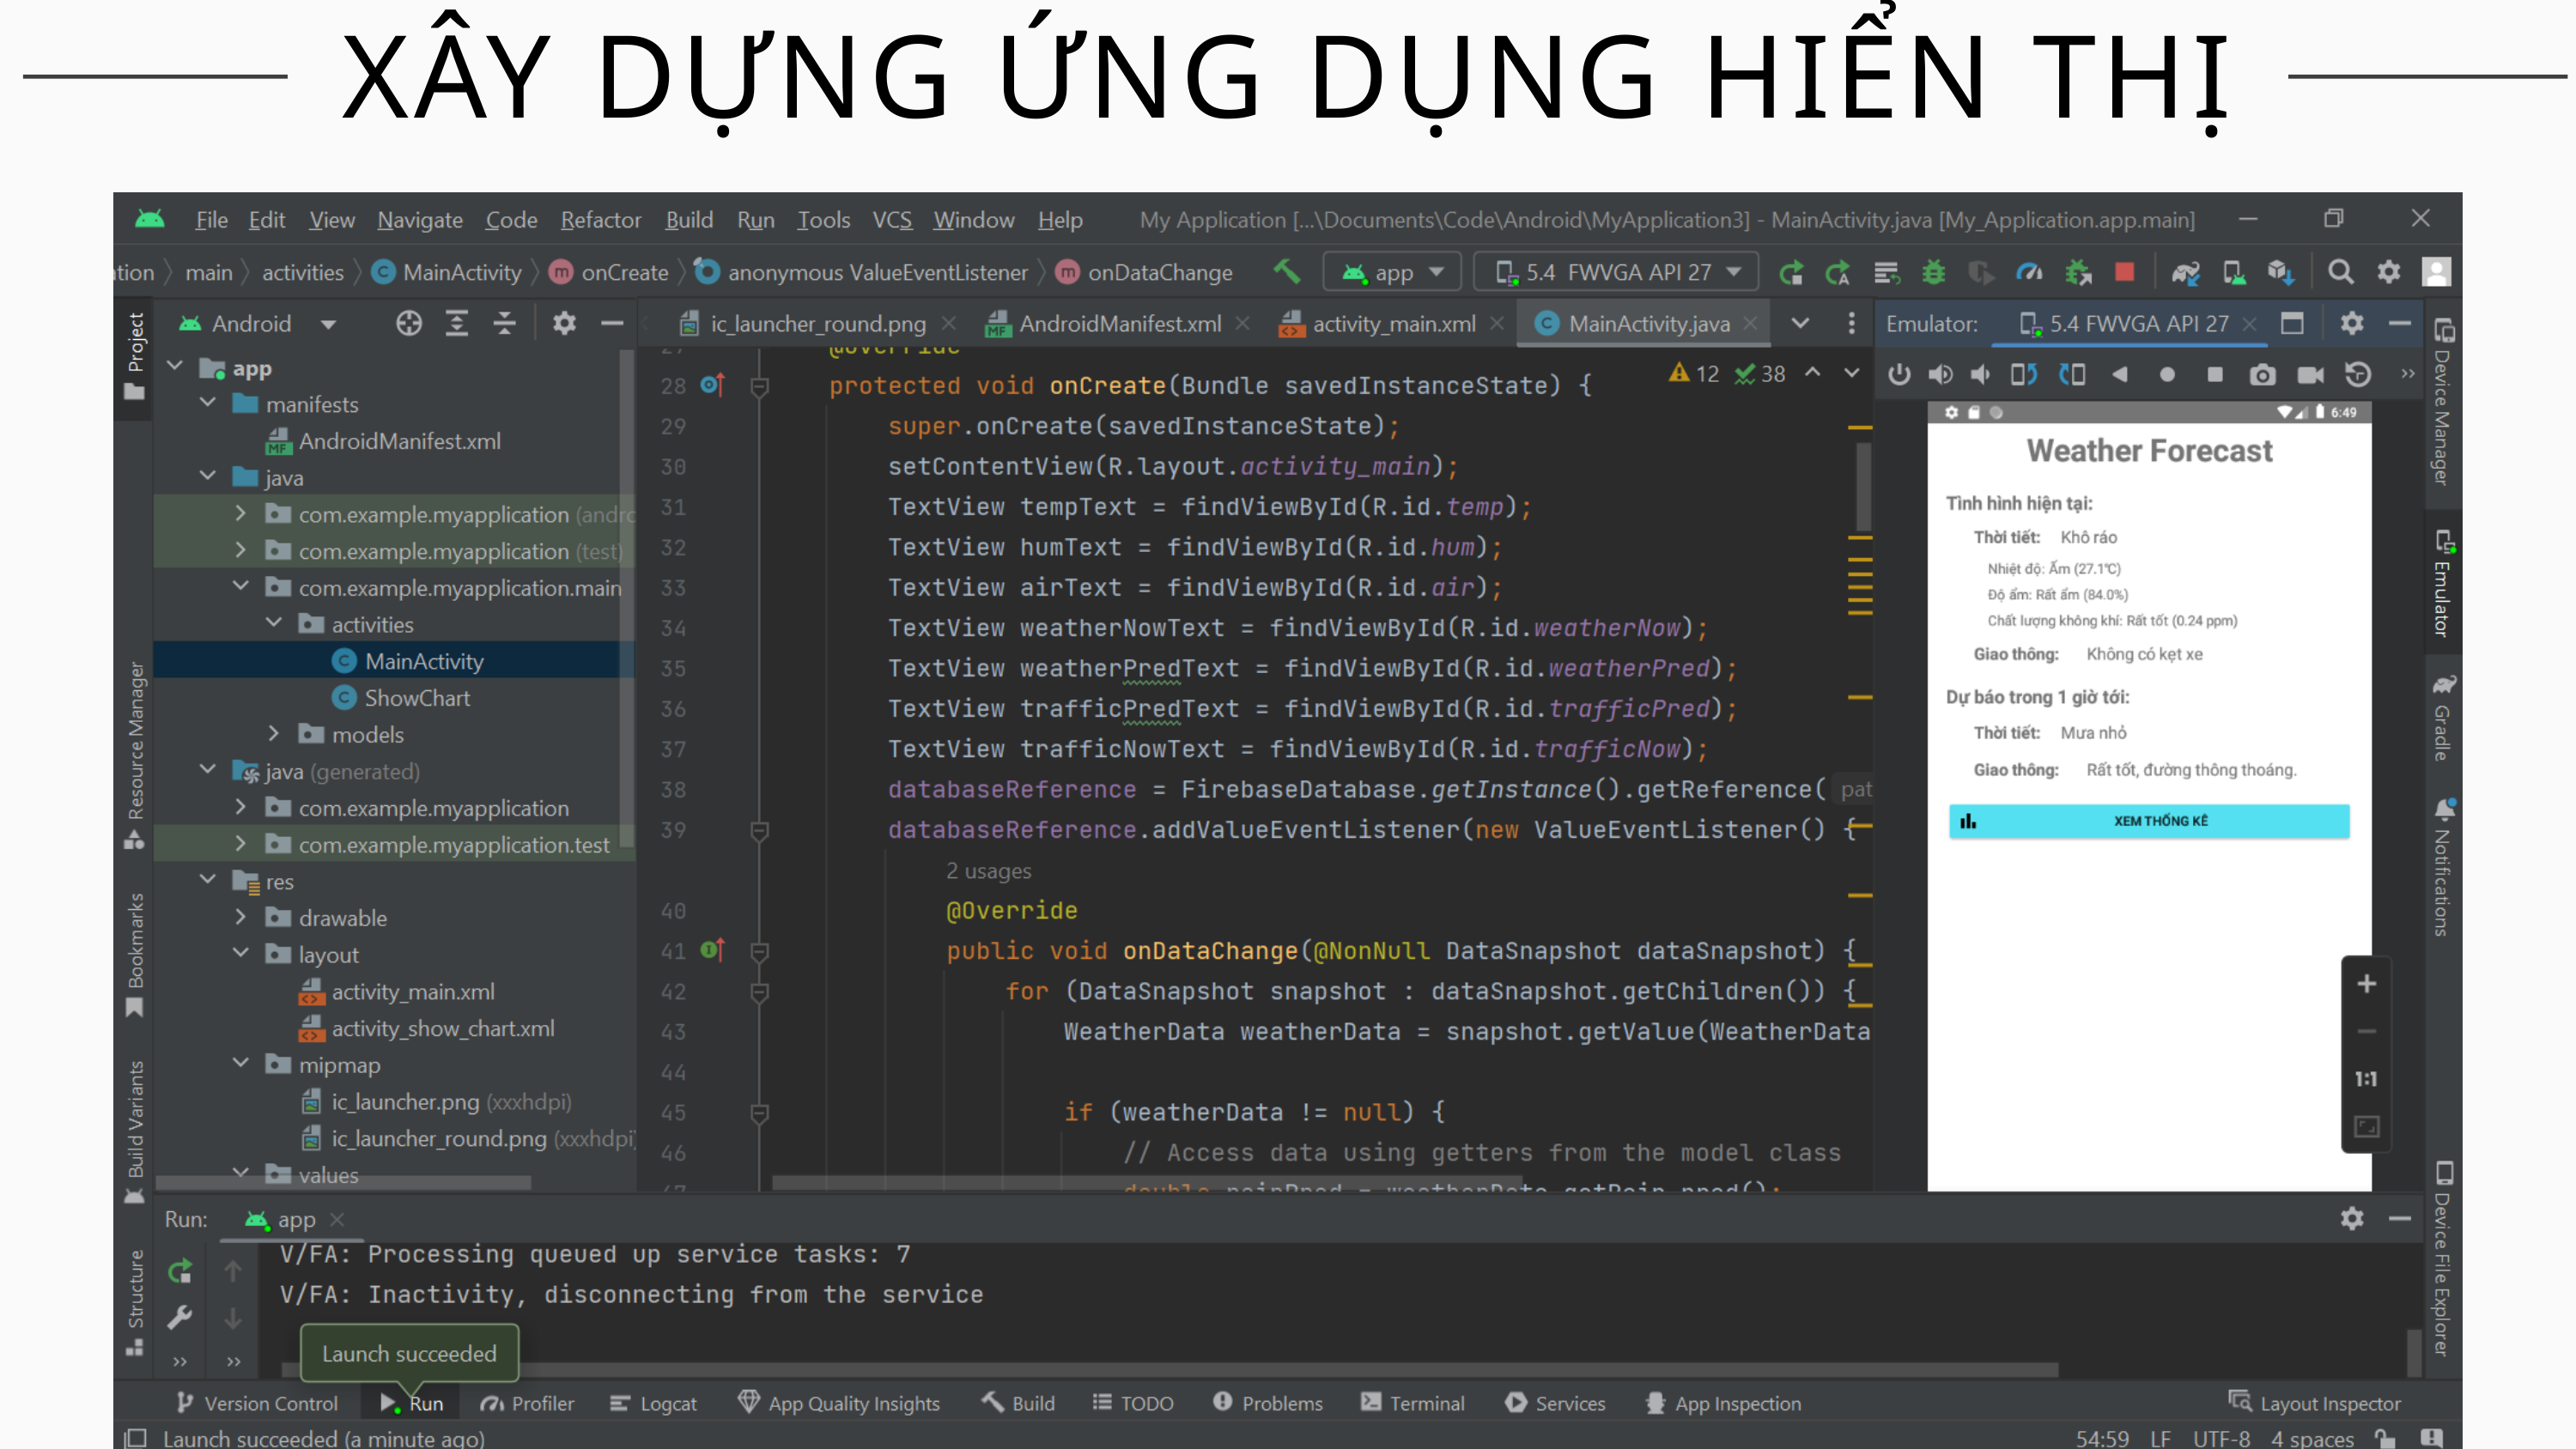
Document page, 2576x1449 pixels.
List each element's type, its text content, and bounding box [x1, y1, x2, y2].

text_box XÂY DỰNG ỨNG DỤNG HIỂN THỊ [287, 20, 2289, 141]
text_box [112, 192, 2463, 1449]
